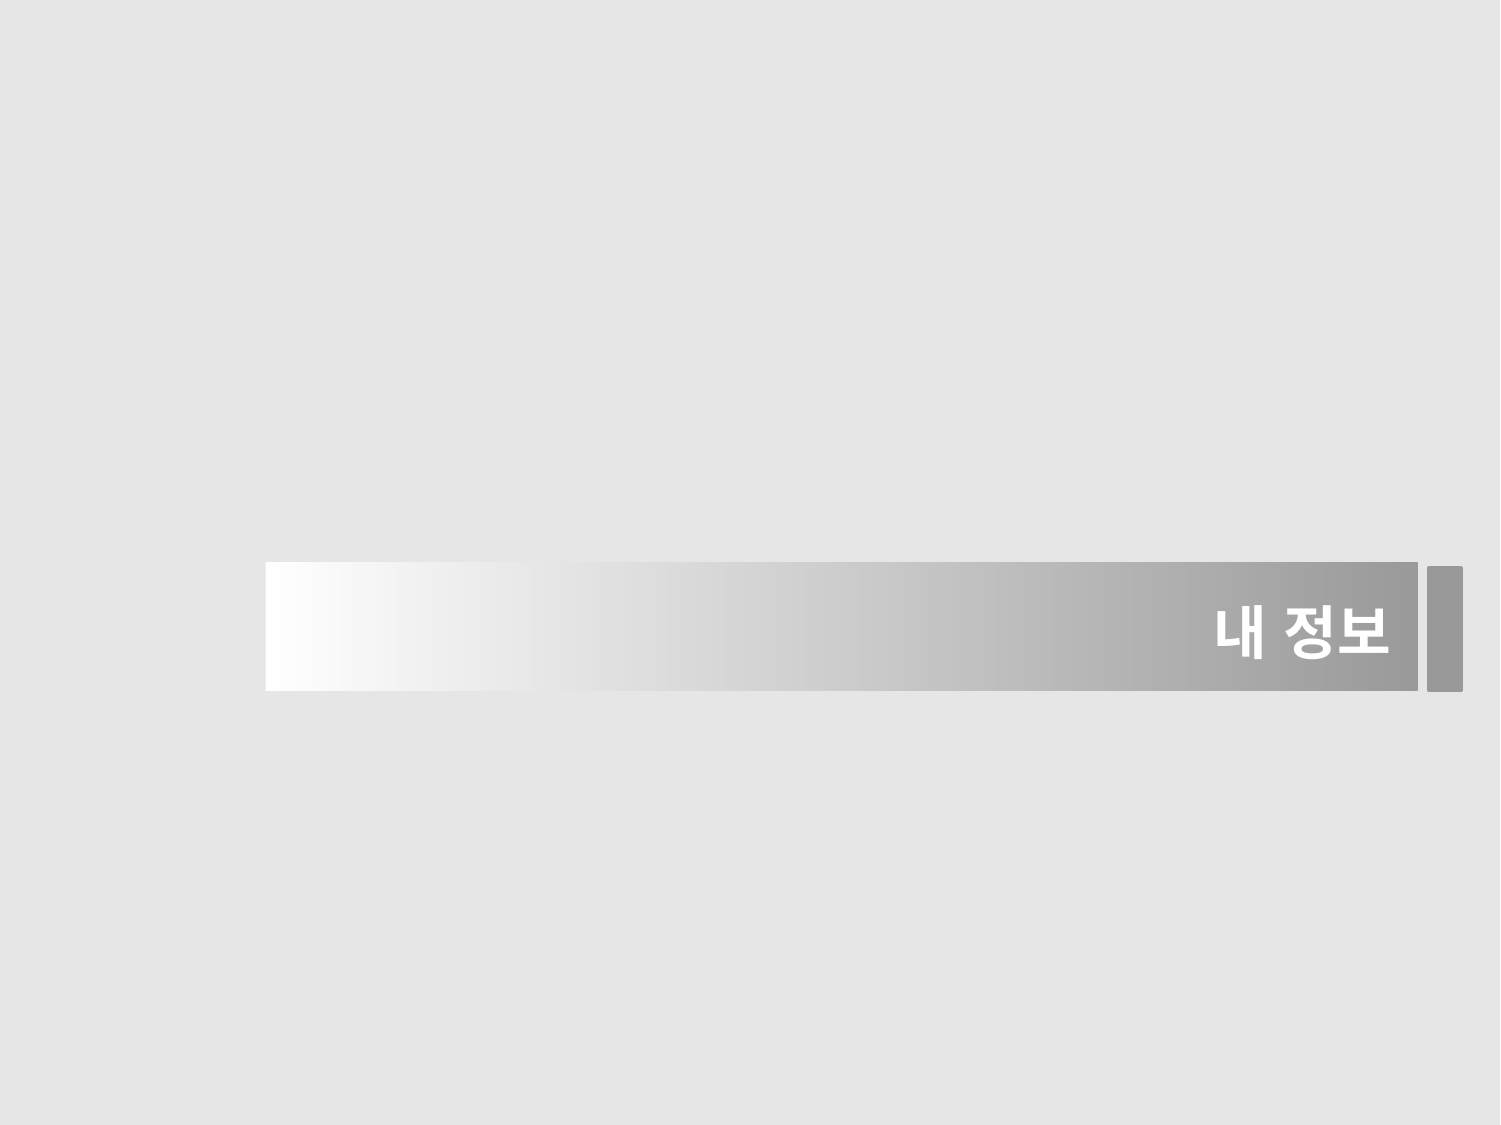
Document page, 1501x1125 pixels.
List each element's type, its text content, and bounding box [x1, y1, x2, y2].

text_box 내 정보 [703, 588, 1406, 674]
